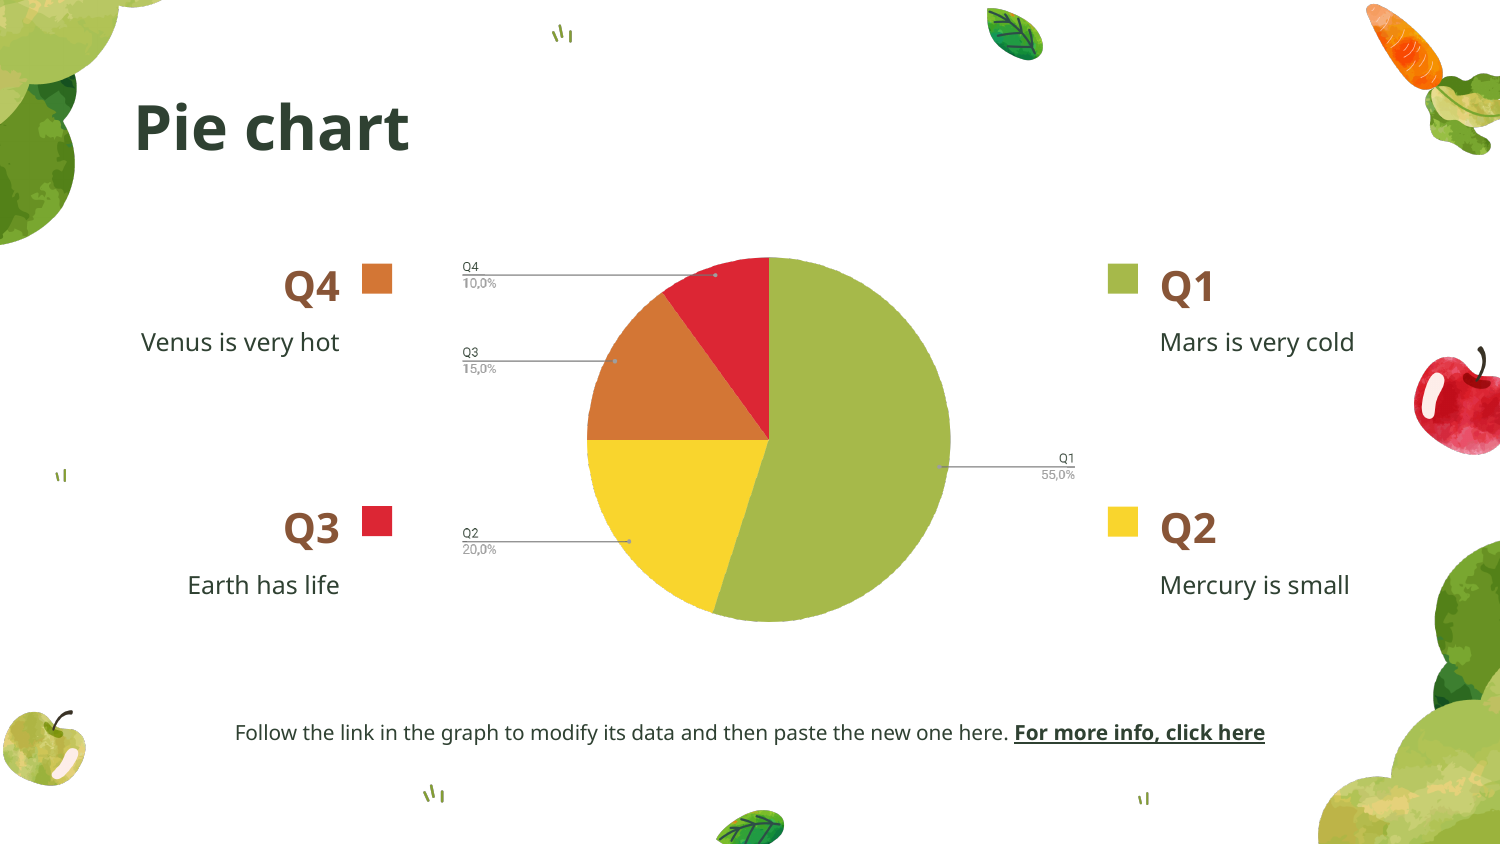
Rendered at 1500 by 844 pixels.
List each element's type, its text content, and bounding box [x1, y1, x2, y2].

text_box Q3 [118, 507, 356, 554]
text_box [362, 506, 393, 537]
text_box Q2 [1144, 508, 1382, 554]
picture [974, 0, 1052, 65]
text_box Follow the link in the graph to modify its data and then paste the new one here. For more info, click here [161, 712, 1339, 756]
text_box [362, 263, 393, 294]
text_box Mars is very cold [1144, 311, 1382, 362]
text_box Q1 [1144, 265, 1382, 311]
title Pie chart [118, 72, 1382, 167]
picture [44, 457, 82, 490]
picture [1218, 324, 1500, 844]
picture [441, 237, 1095, 642]
picture [416, 776, 454, 808]
picture [703, 781, 798, 844]
picture [0, 679, 106, 808]
text_box [1107, 263, 1138, 294]
text_box Mercury is small [1144, 554, 1382, 605]
text_box [1107, 506, 1138, 537]
text_box Q4 [118, 265, 356, 311]
picture [1339, 0, 1500, 188]
picture [0, 0, 291, 294]
picture [1127, 781, 1164, 813]
picture [545, 16, 582, 49]
text_box Earth has life [118, 554, 356, 604]
text_box Venus is very hot [118, 311, 356, 362]
